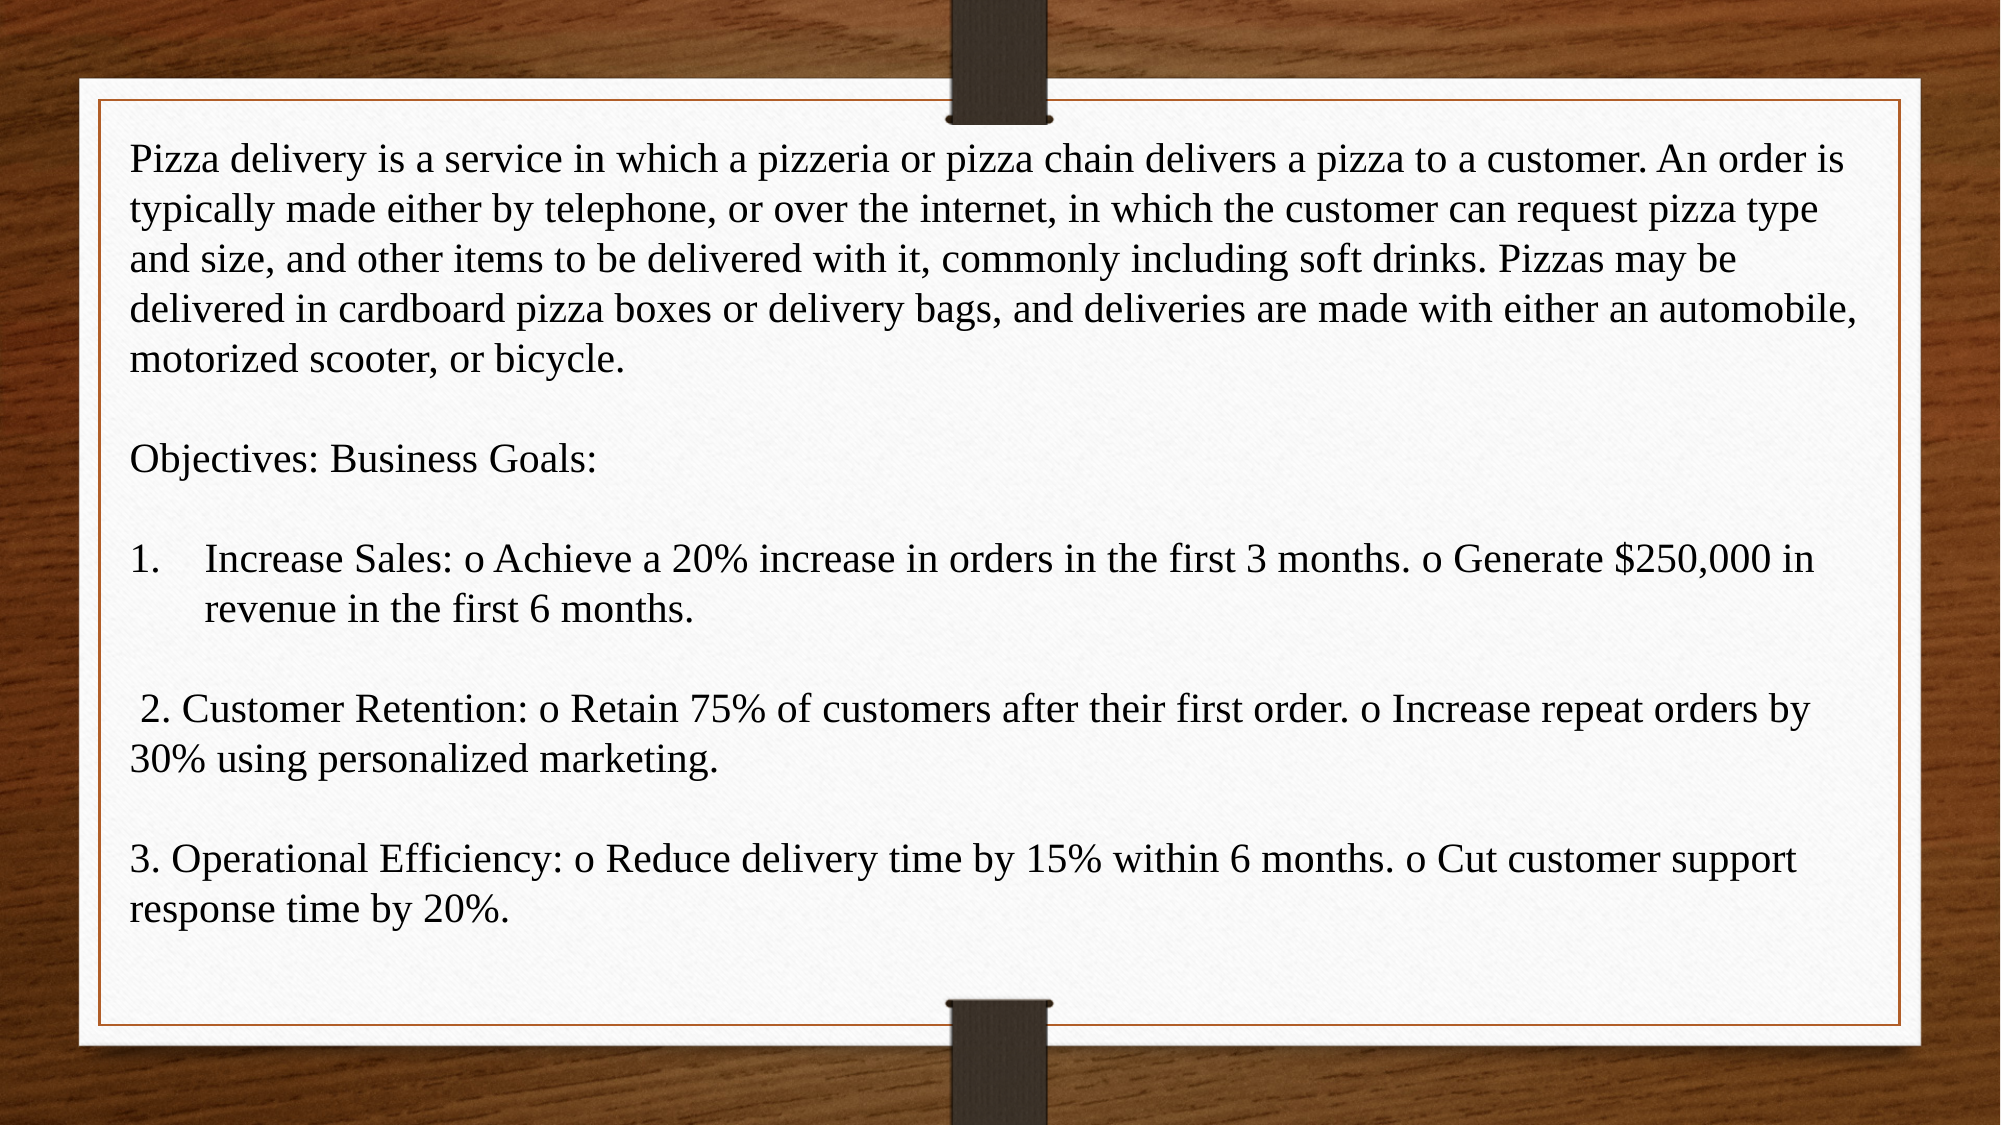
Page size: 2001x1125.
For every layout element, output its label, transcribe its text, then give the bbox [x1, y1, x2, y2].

picture [949, 0, 2001, 1125]
text_box Pizza delivery is a service in which a pizzeria or pizza chain delivers a pizza to a customer. An order is typically made either by telephone, or over the internet, in which the customer can request pizza type and size, and other items to be delivered with it, commonly including soft drinks. Pizzas may be delivered in cardboard pizza boxes or delivery bags, and deliveries are made with either an automobile, motorized scooter, or bicycle. Objectives: Business Goals: Increase Sales: o Achieve a 20% increase in orders in the first 3 months. o Generate $250,000 in revenue in the first 6 months. 2. Customer Retention: o Retain 75% of customers after their first order. o Increase repeat orders by 30% using personalized marketing. 3. Operational Efficiency: o Reduce delivery time by 15% within 6 months. o Cut customer support response time by 20%. [114, 123, 1877, 1074]
picture [0, 0, 948, 1125]
picture [101, 101, 948, 1024]
